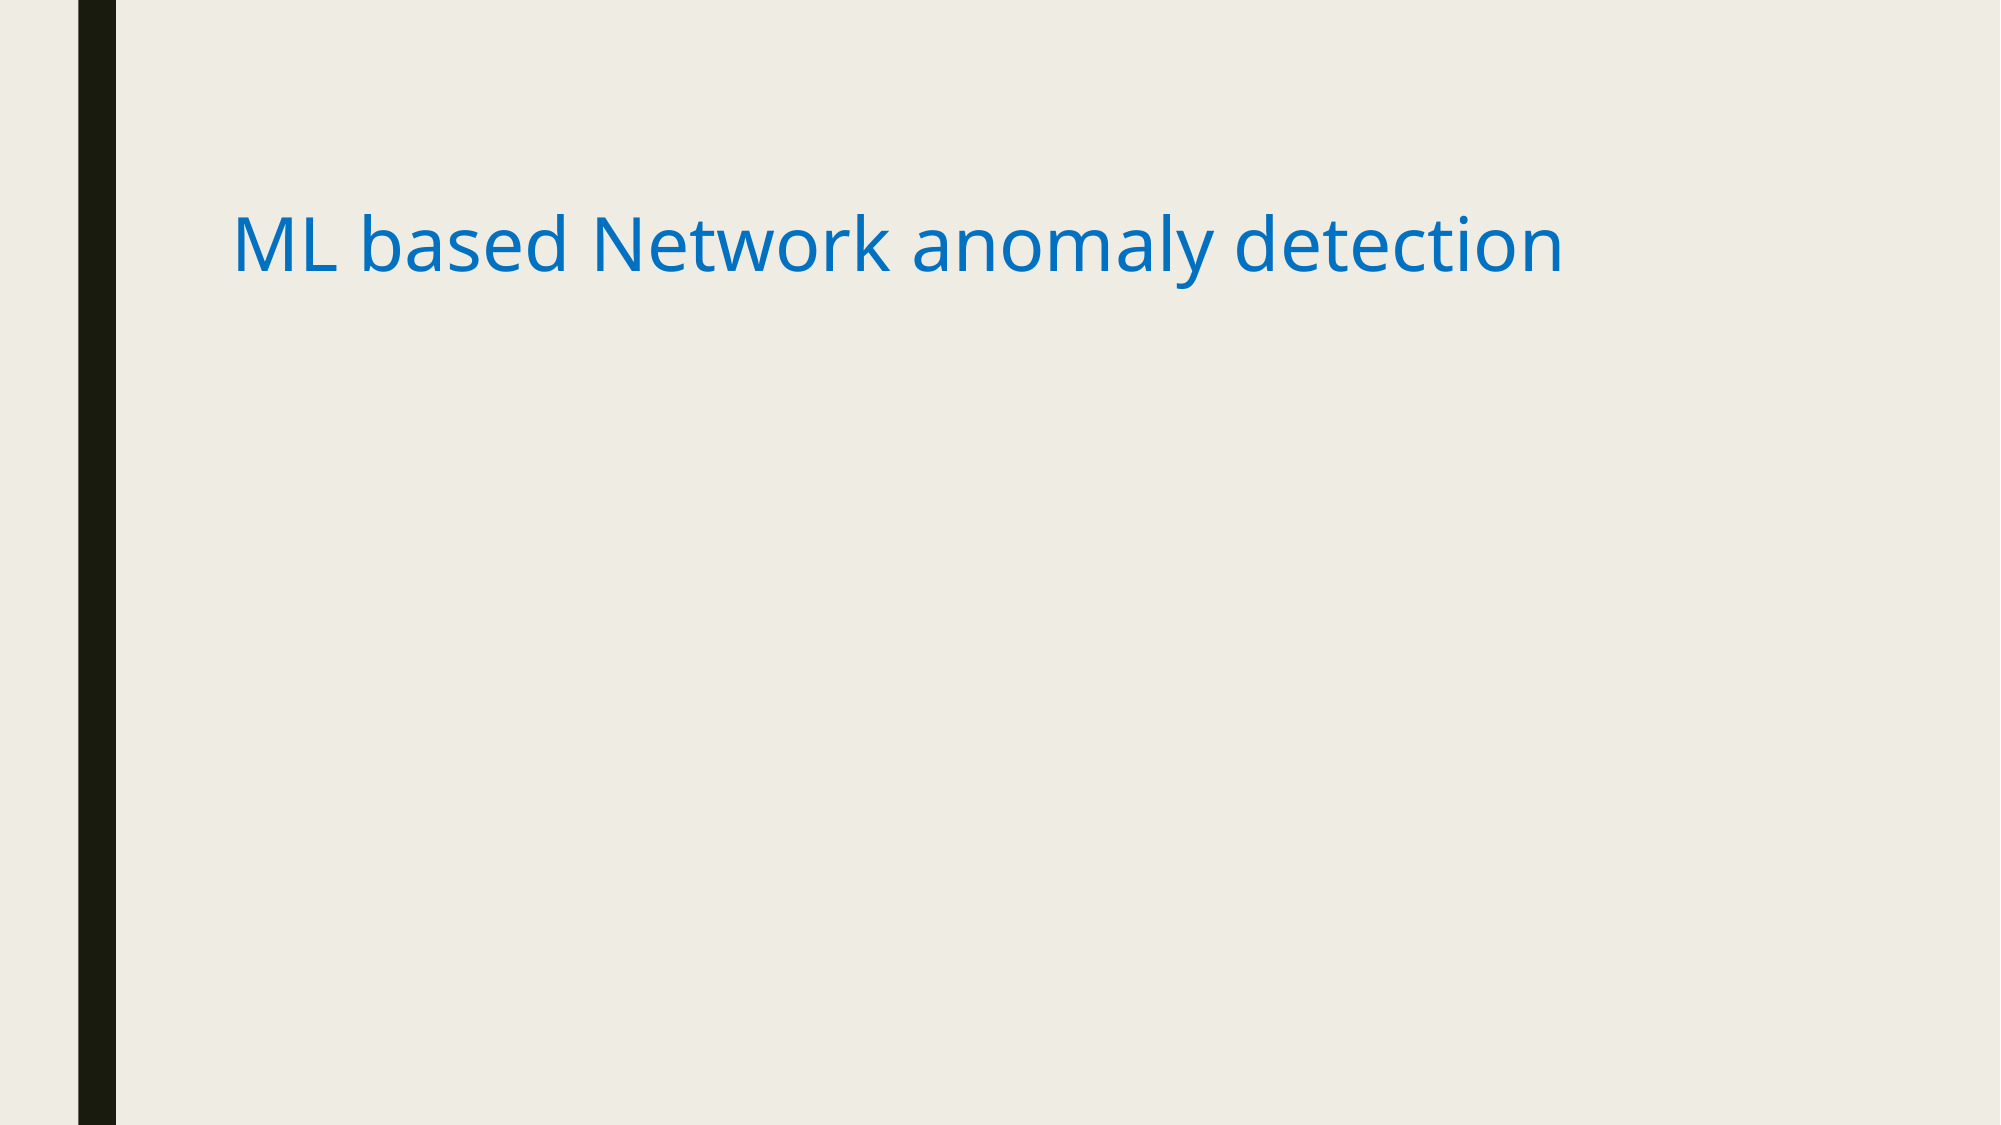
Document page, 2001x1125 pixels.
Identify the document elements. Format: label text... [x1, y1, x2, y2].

list ML based Network anomaly detection [212, 189, 1674, 396]
